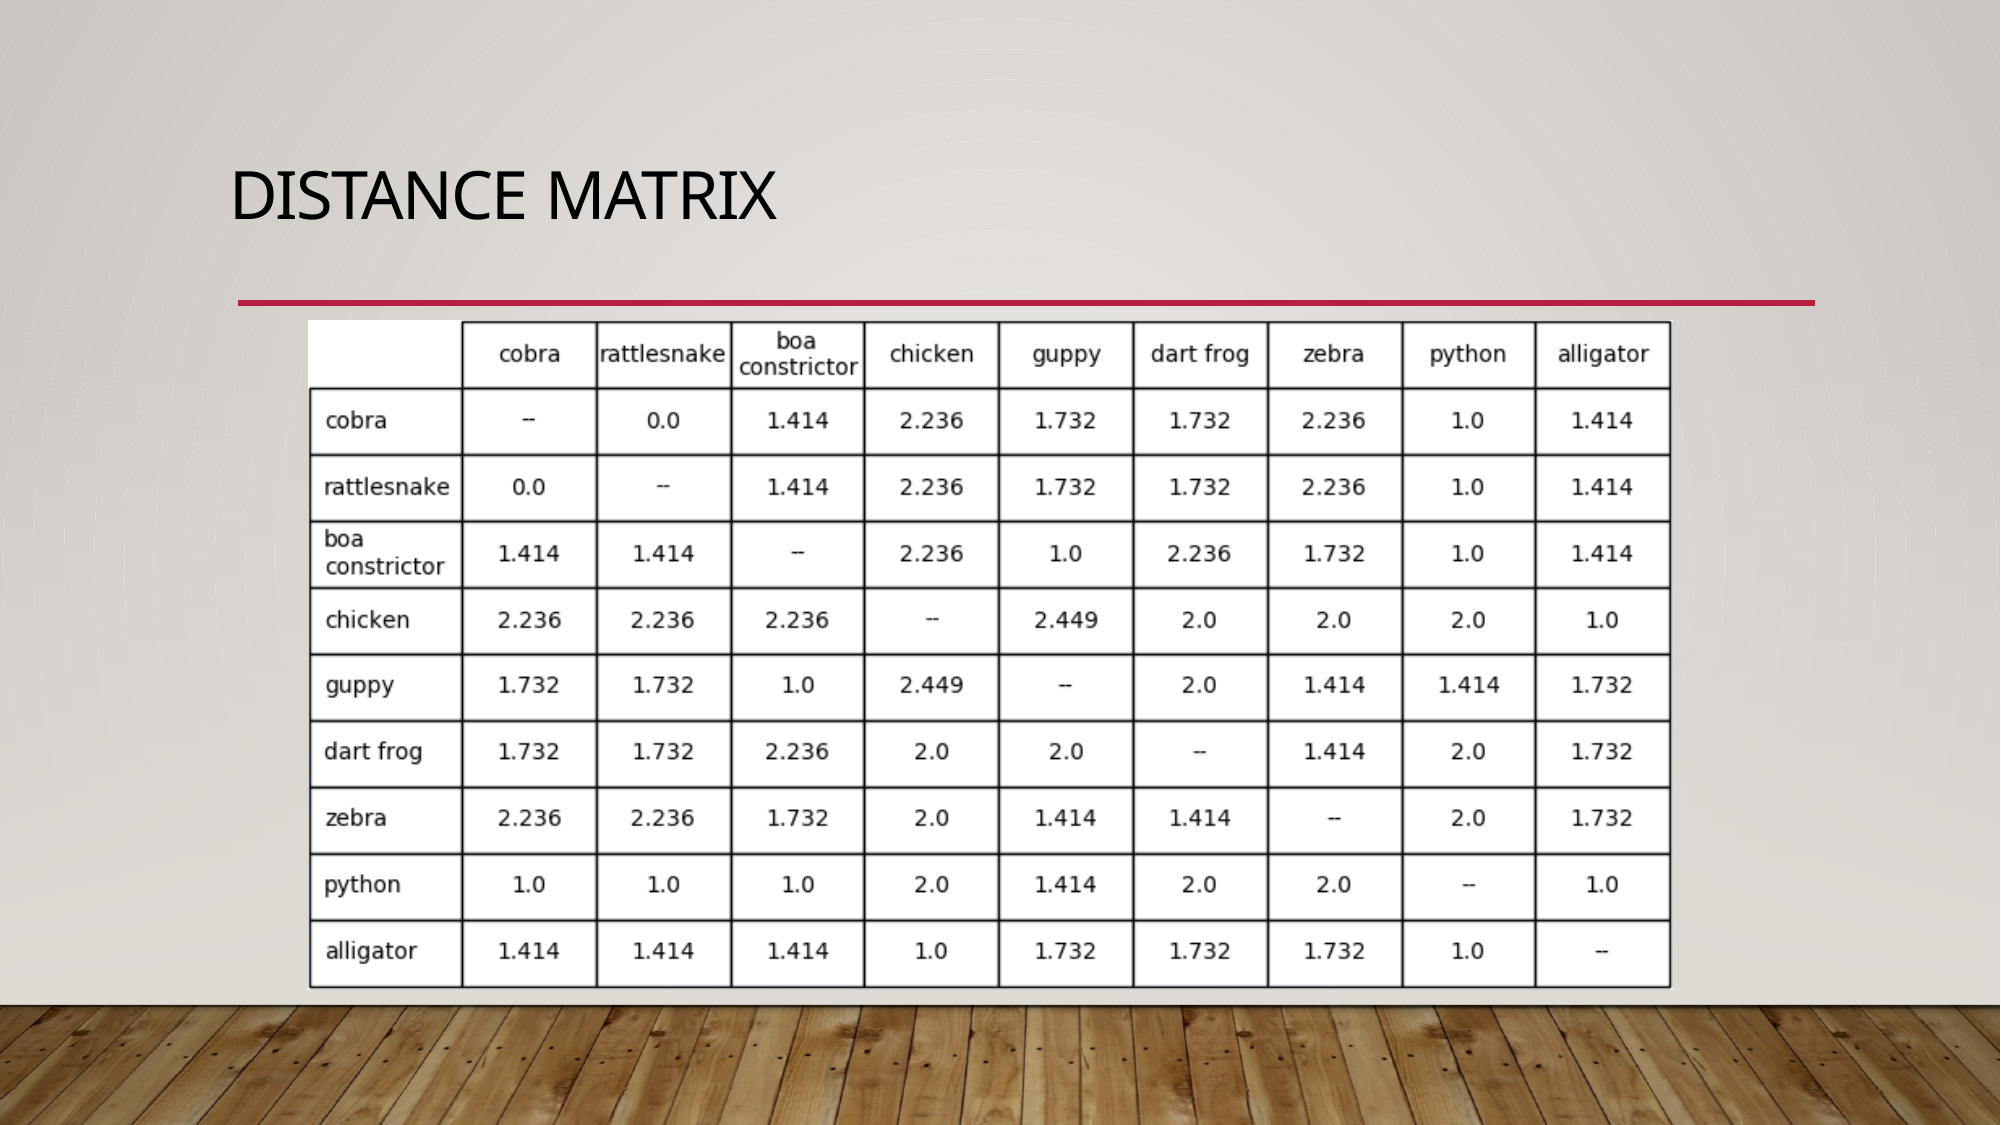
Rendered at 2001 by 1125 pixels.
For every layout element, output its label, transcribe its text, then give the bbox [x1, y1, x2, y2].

picture [308, 319, 1674, 990]
picture [0, 1005, 2000, 1125]
title Distance Matrix [227, 151, 975, 342]
